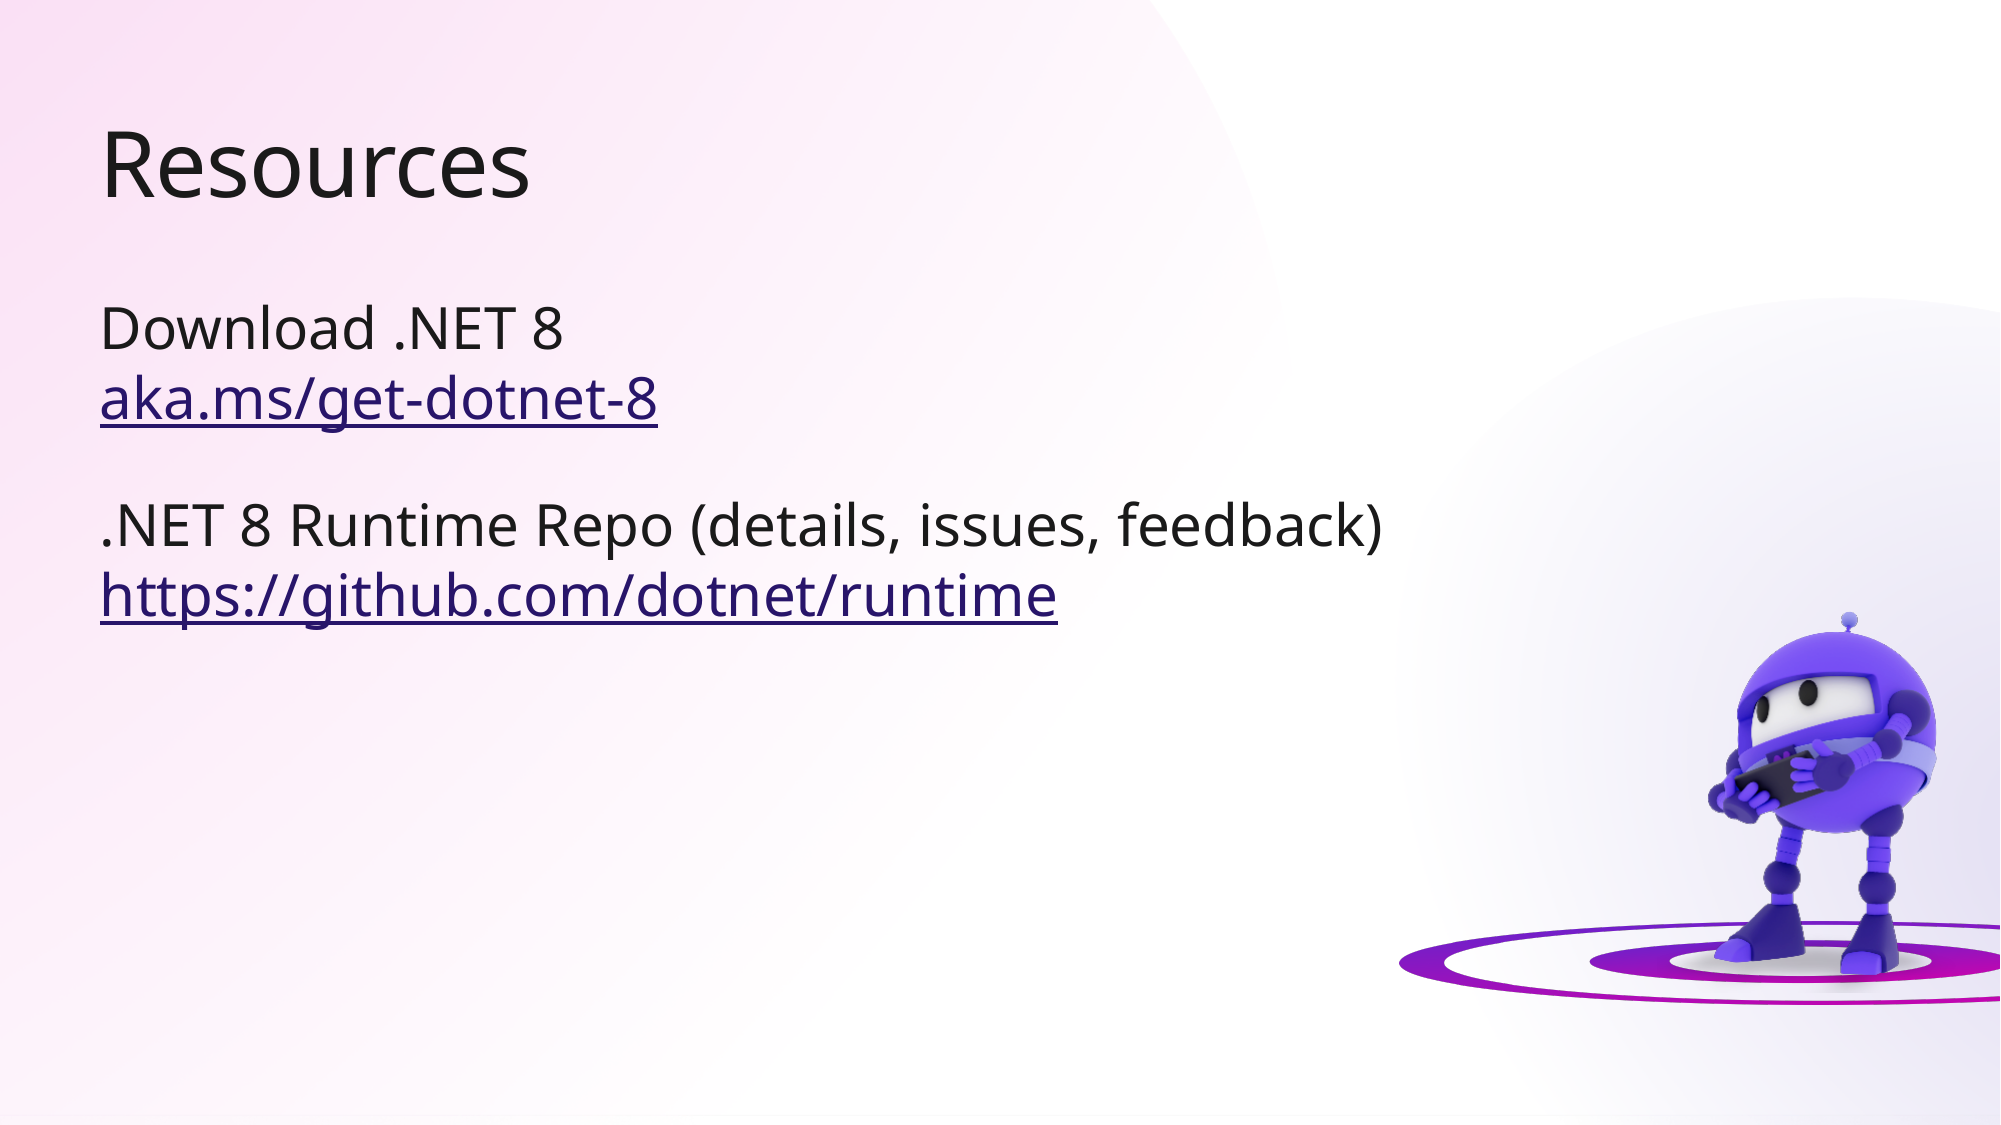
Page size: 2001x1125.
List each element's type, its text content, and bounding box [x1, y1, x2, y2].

title Resources [99, 99, 1900, 235]
list Download .NET 8 aka.ms/get-dotnet-8 .NET 8 Runtime Repo (details, issues, feedback) https://github.com/dotnet/runtime [99, 299, 1900, 1025]
picture [0, 0, 2001, 1125]
